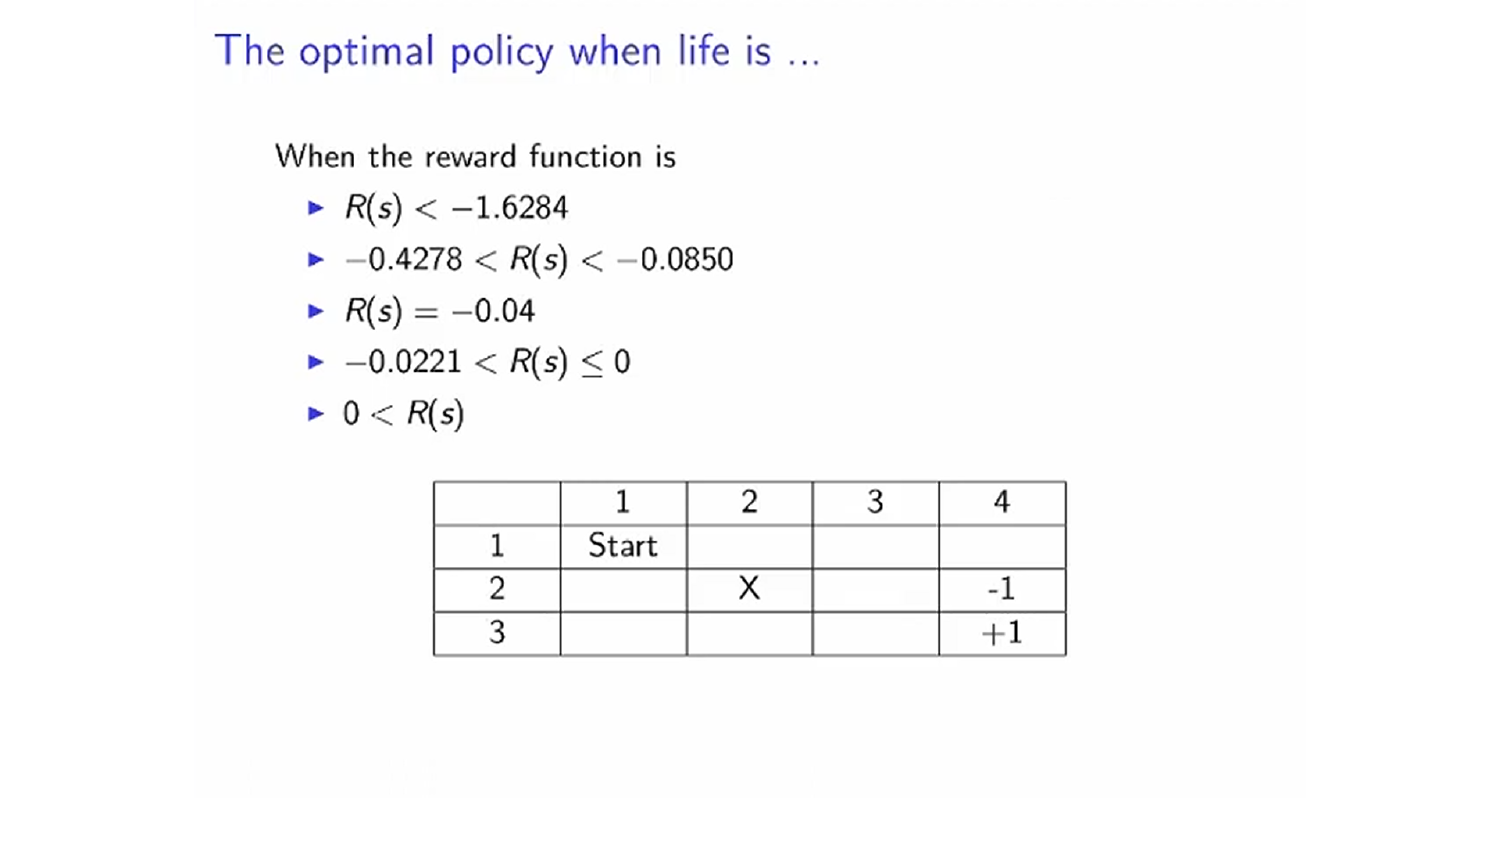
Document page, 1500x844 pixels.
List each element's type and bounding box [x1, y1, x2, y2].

text_box [0, 0, 1500, 844]
